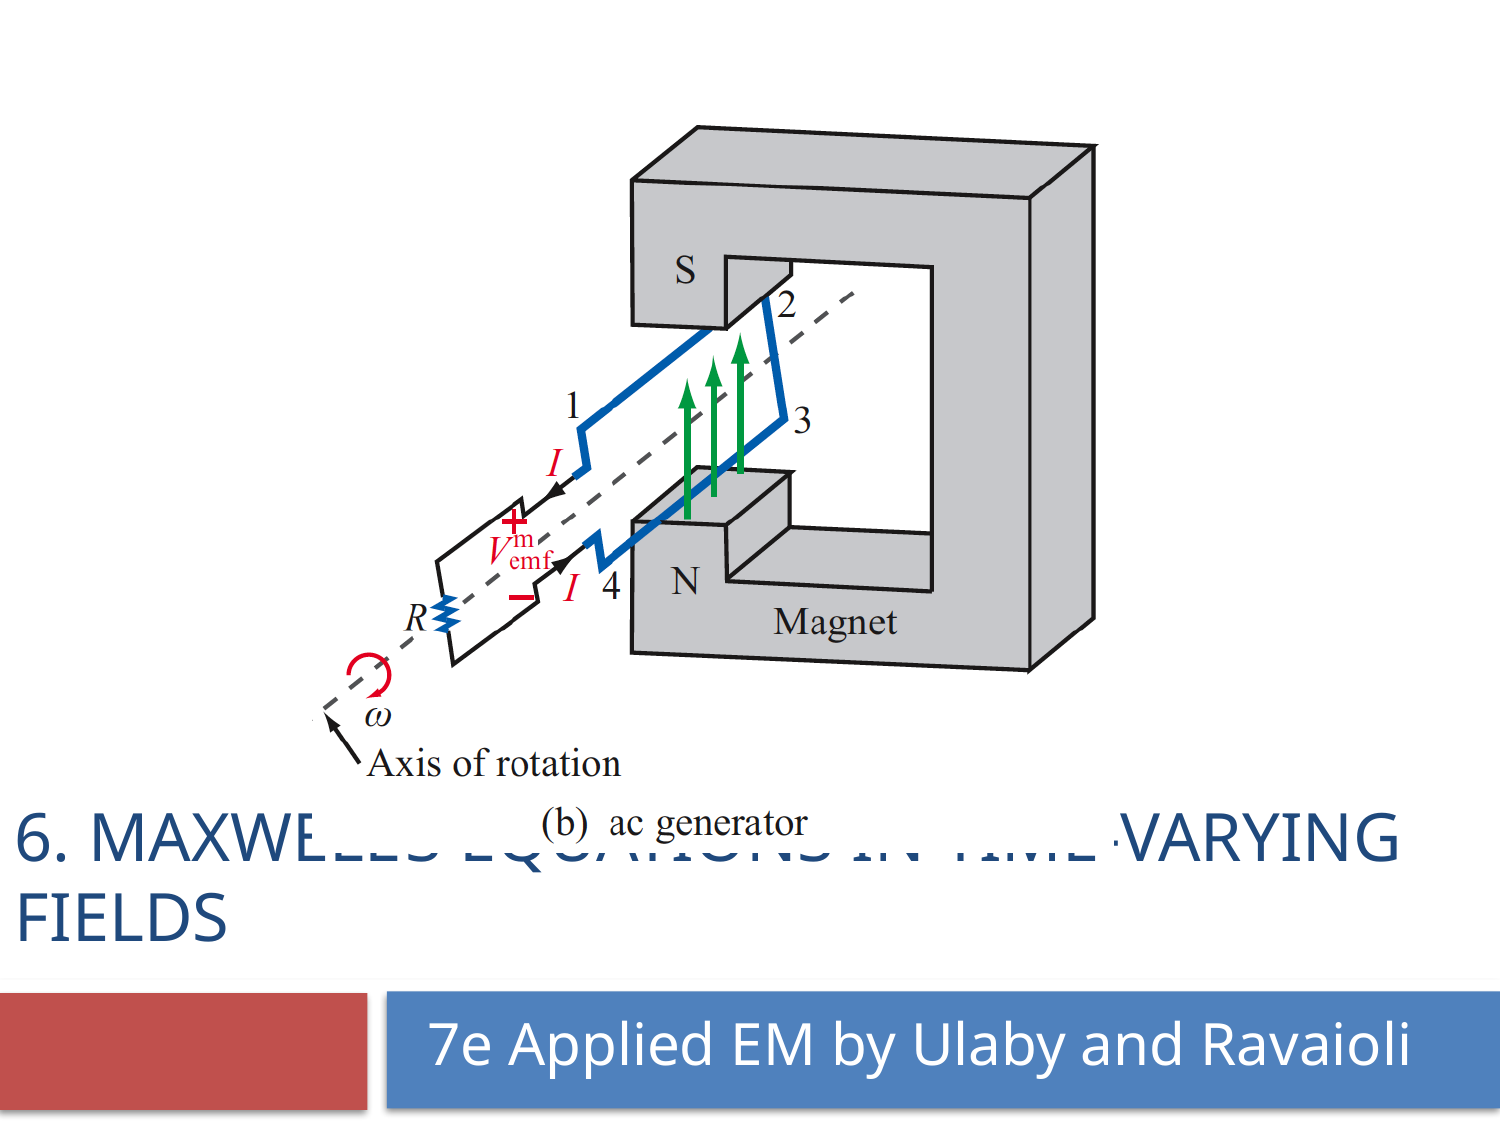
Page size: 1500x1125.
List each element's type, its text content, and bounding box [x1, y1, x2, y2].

subtitle [387, 992, 1488, 1105]
title 6. Maxwell’s Equations In Time-Varying Fields [0, 662, 1500, 963]
text_box 7e Applied EM by Ulaby and Ravaioli [412, 999, 1500, 1085]
picture [312, 74, 1115, 853]
